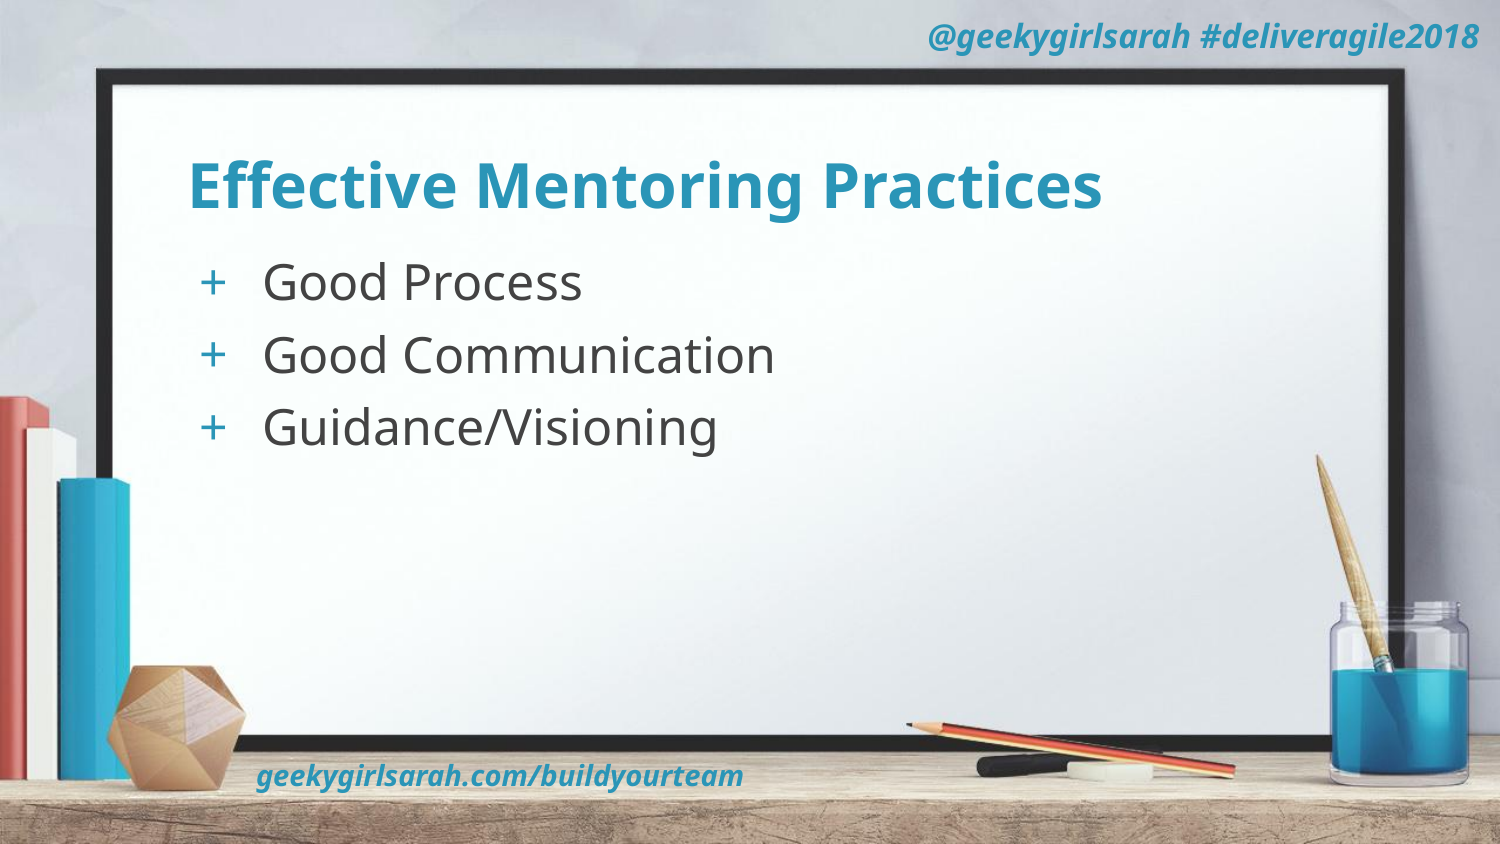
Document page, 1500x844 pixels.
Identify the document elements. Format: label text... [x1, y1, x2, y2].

list Good Process Good Communication Guidance/Visioning [172, 235, 1324, 680]
title Effective Mentoring Practices [172, 130, 1324, 235]
picture [0, 0, 1500, 844]
